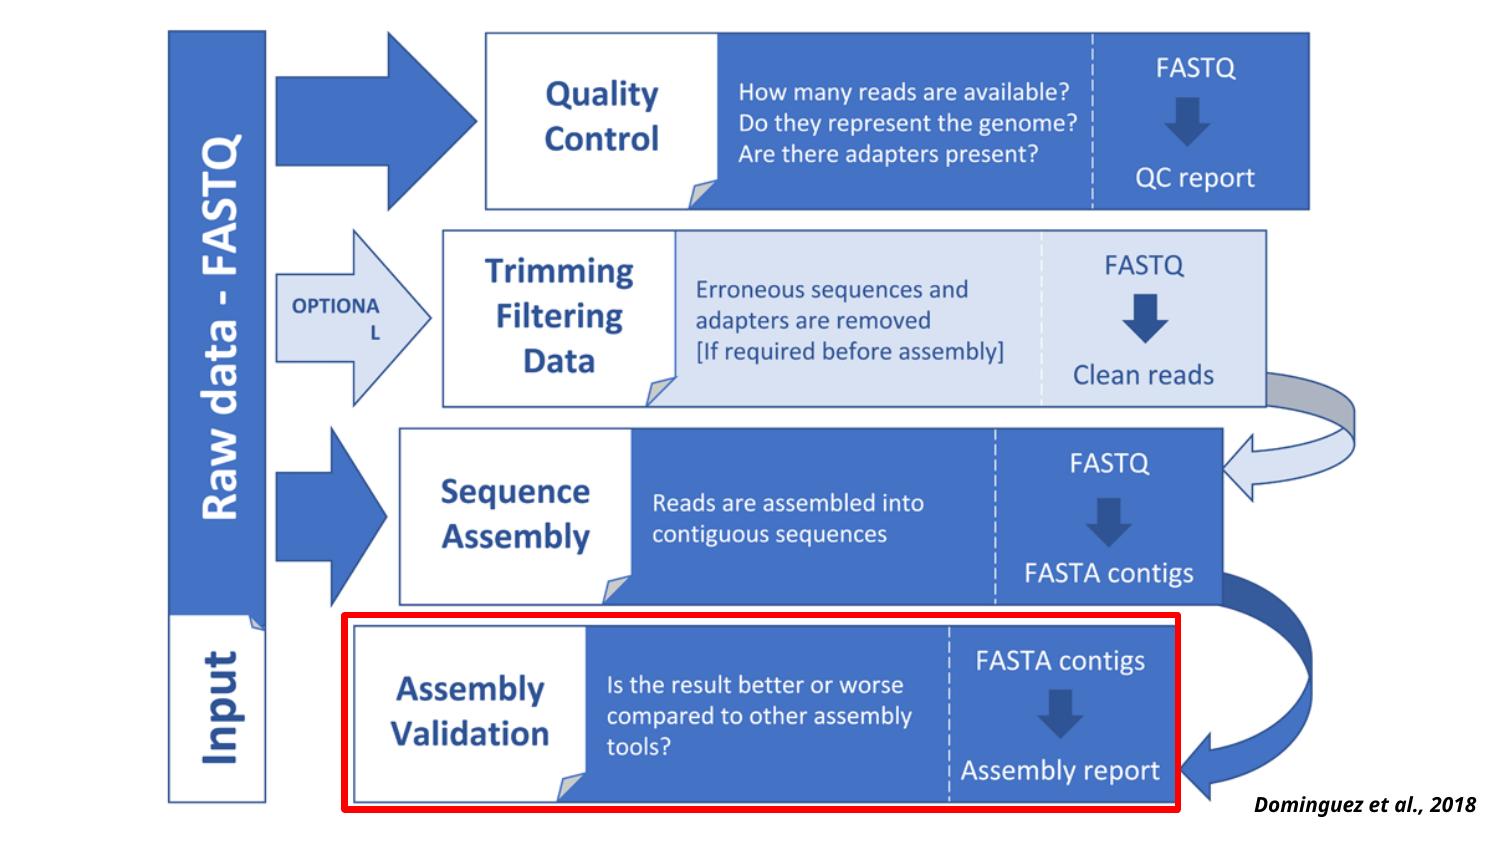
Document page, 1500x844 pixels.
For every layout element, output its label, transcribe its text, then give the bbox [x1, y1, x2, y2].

picture [132, 0, 1376, 834]
text_box Dominguez et al., 2018 [1239, 777, 1500, 844]
